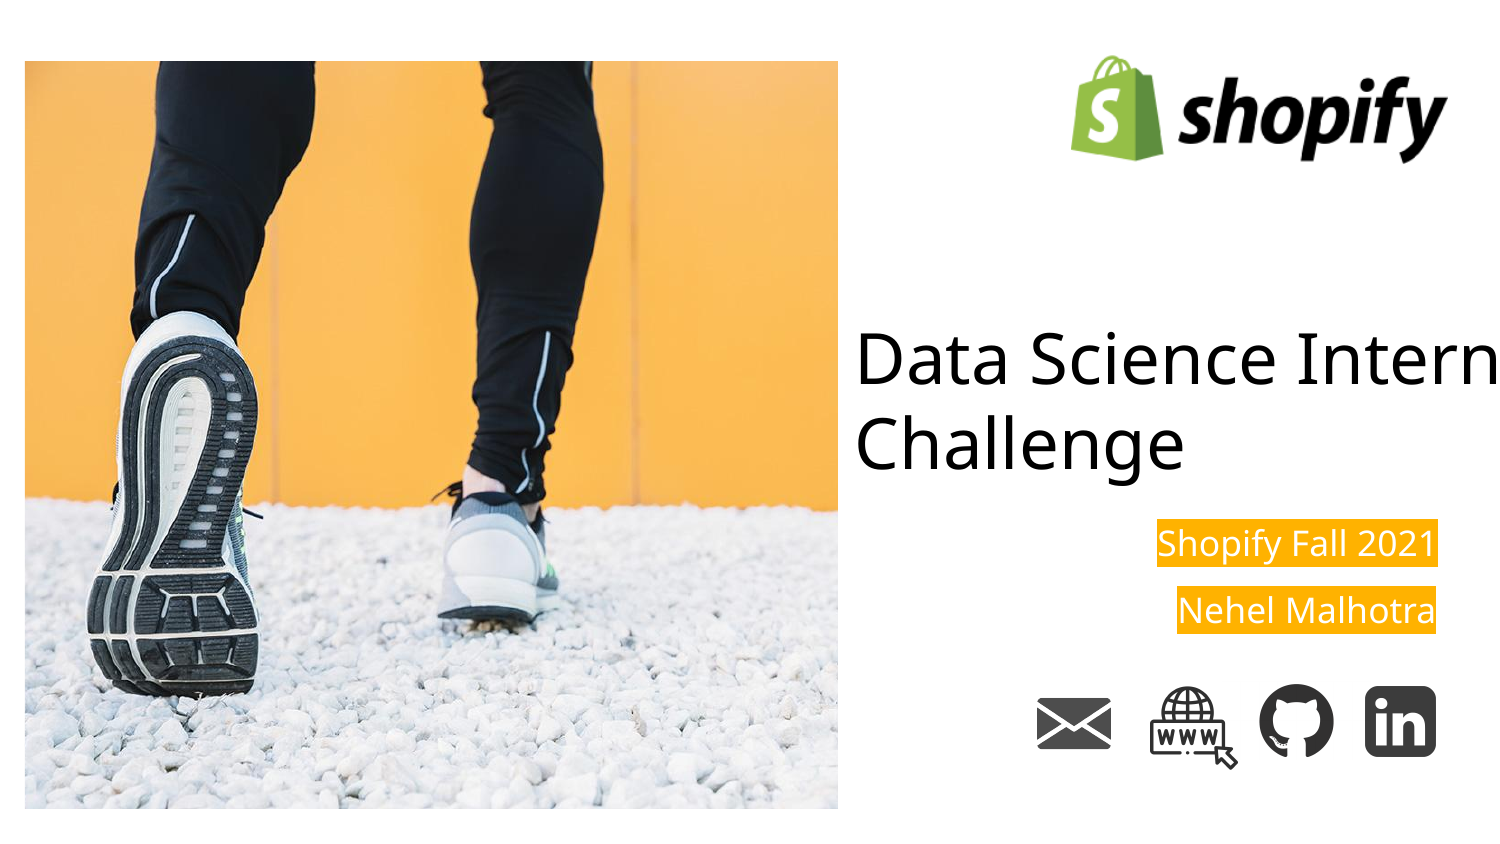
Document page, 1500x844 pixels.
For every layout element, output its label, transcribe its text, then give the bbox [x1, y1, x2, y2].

text_box Nehel Malhotra [1162, 573, 1495, 650]
title Data Science Intern Challenge [843, 310, 1500, 499]
picture [24, 61, 839, 810]
picture [1070, 26, 1449, 216]
subtitle Shopify Fall 2021 [1142, 506, 1475, 583]
picture [1037, 686, 1112, 761]
picture [1150, 681, 1437, 773]
